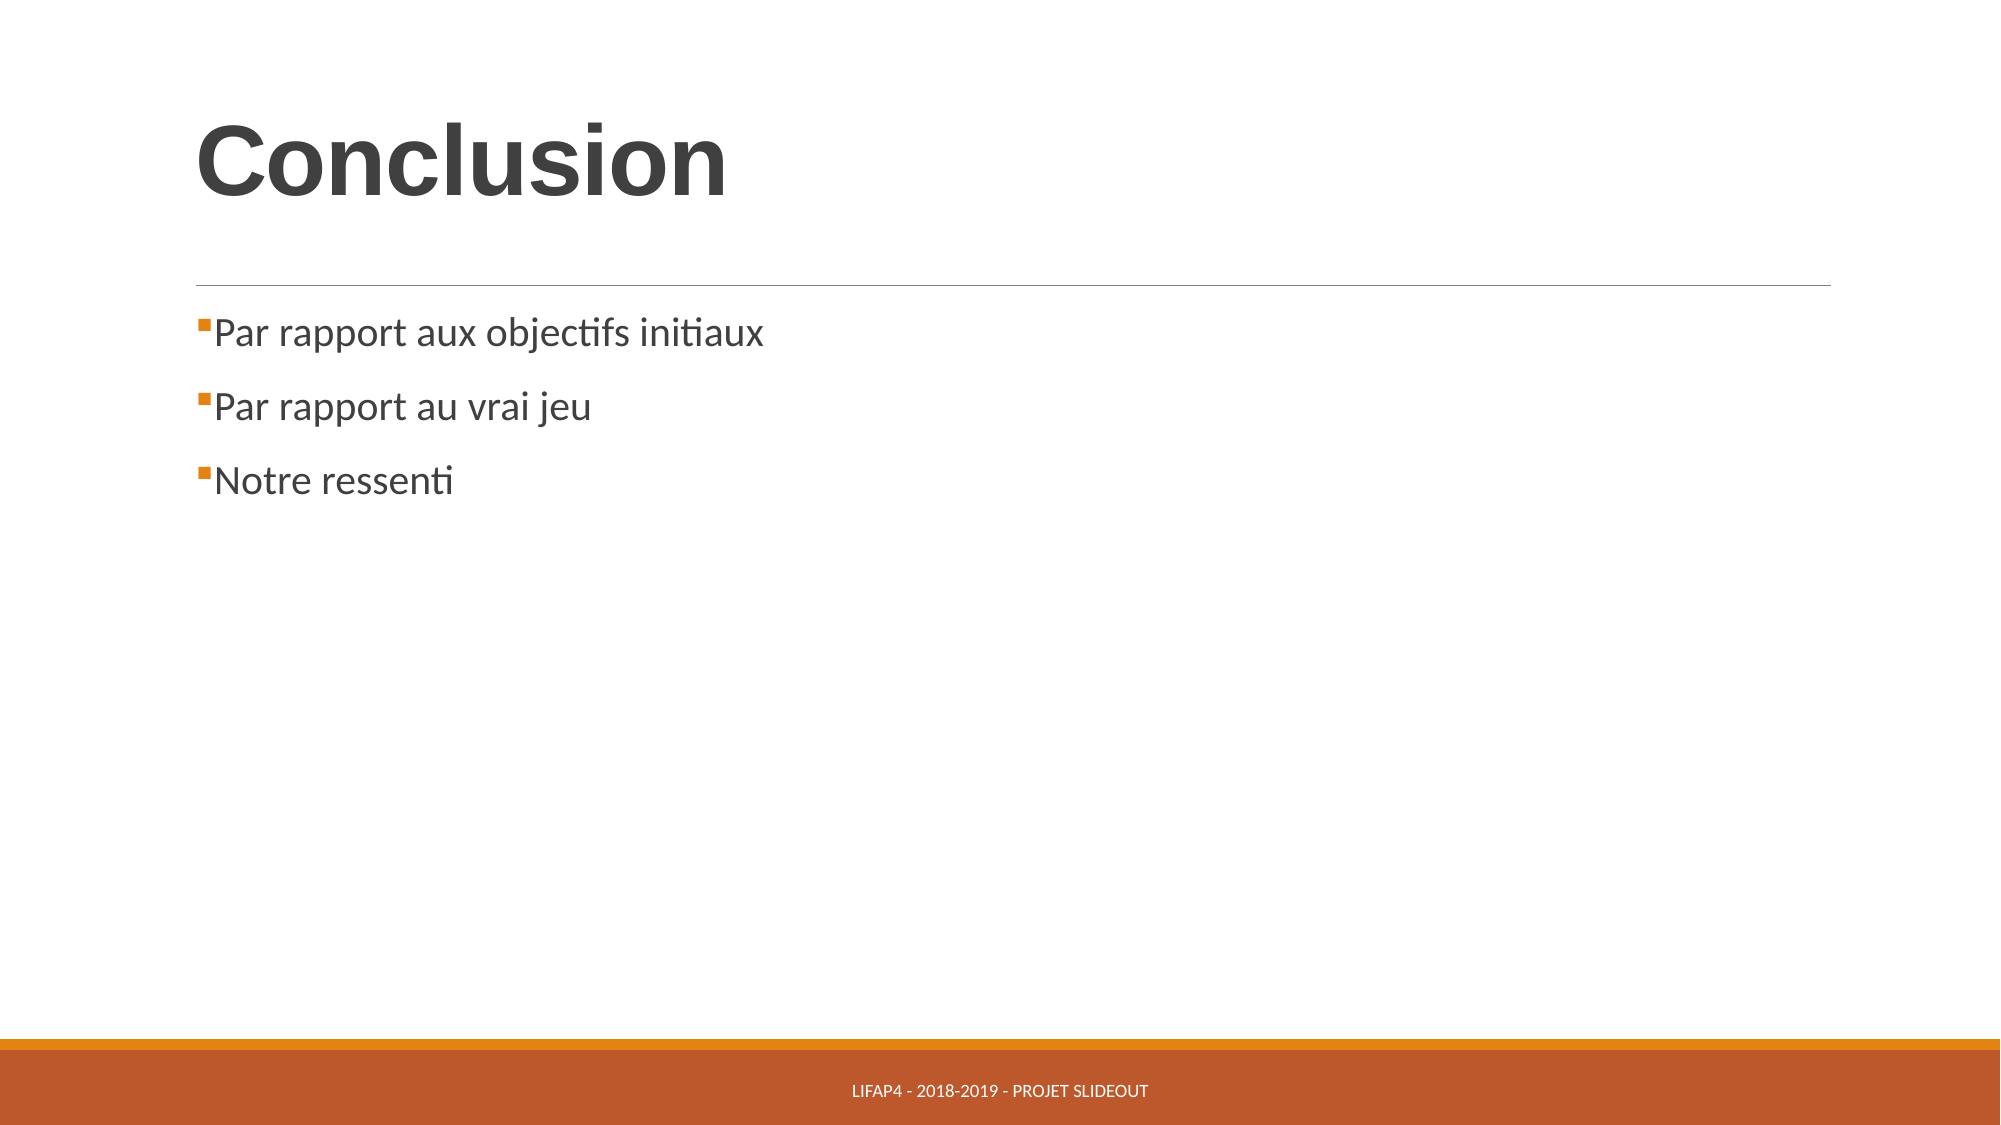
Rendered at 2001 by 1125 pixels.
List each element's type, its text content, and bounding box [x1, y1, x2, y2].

footer LIFAP4 - 2018-2019 - Projet Slideout [604, 1059, 1396, 1120]
title Conclusion [180, 100, 1830, 224]
list Par rapport aux objectifs initiaux Par rapport au vrai jeu Notre ressenti [195, 302, 1005, 610]
